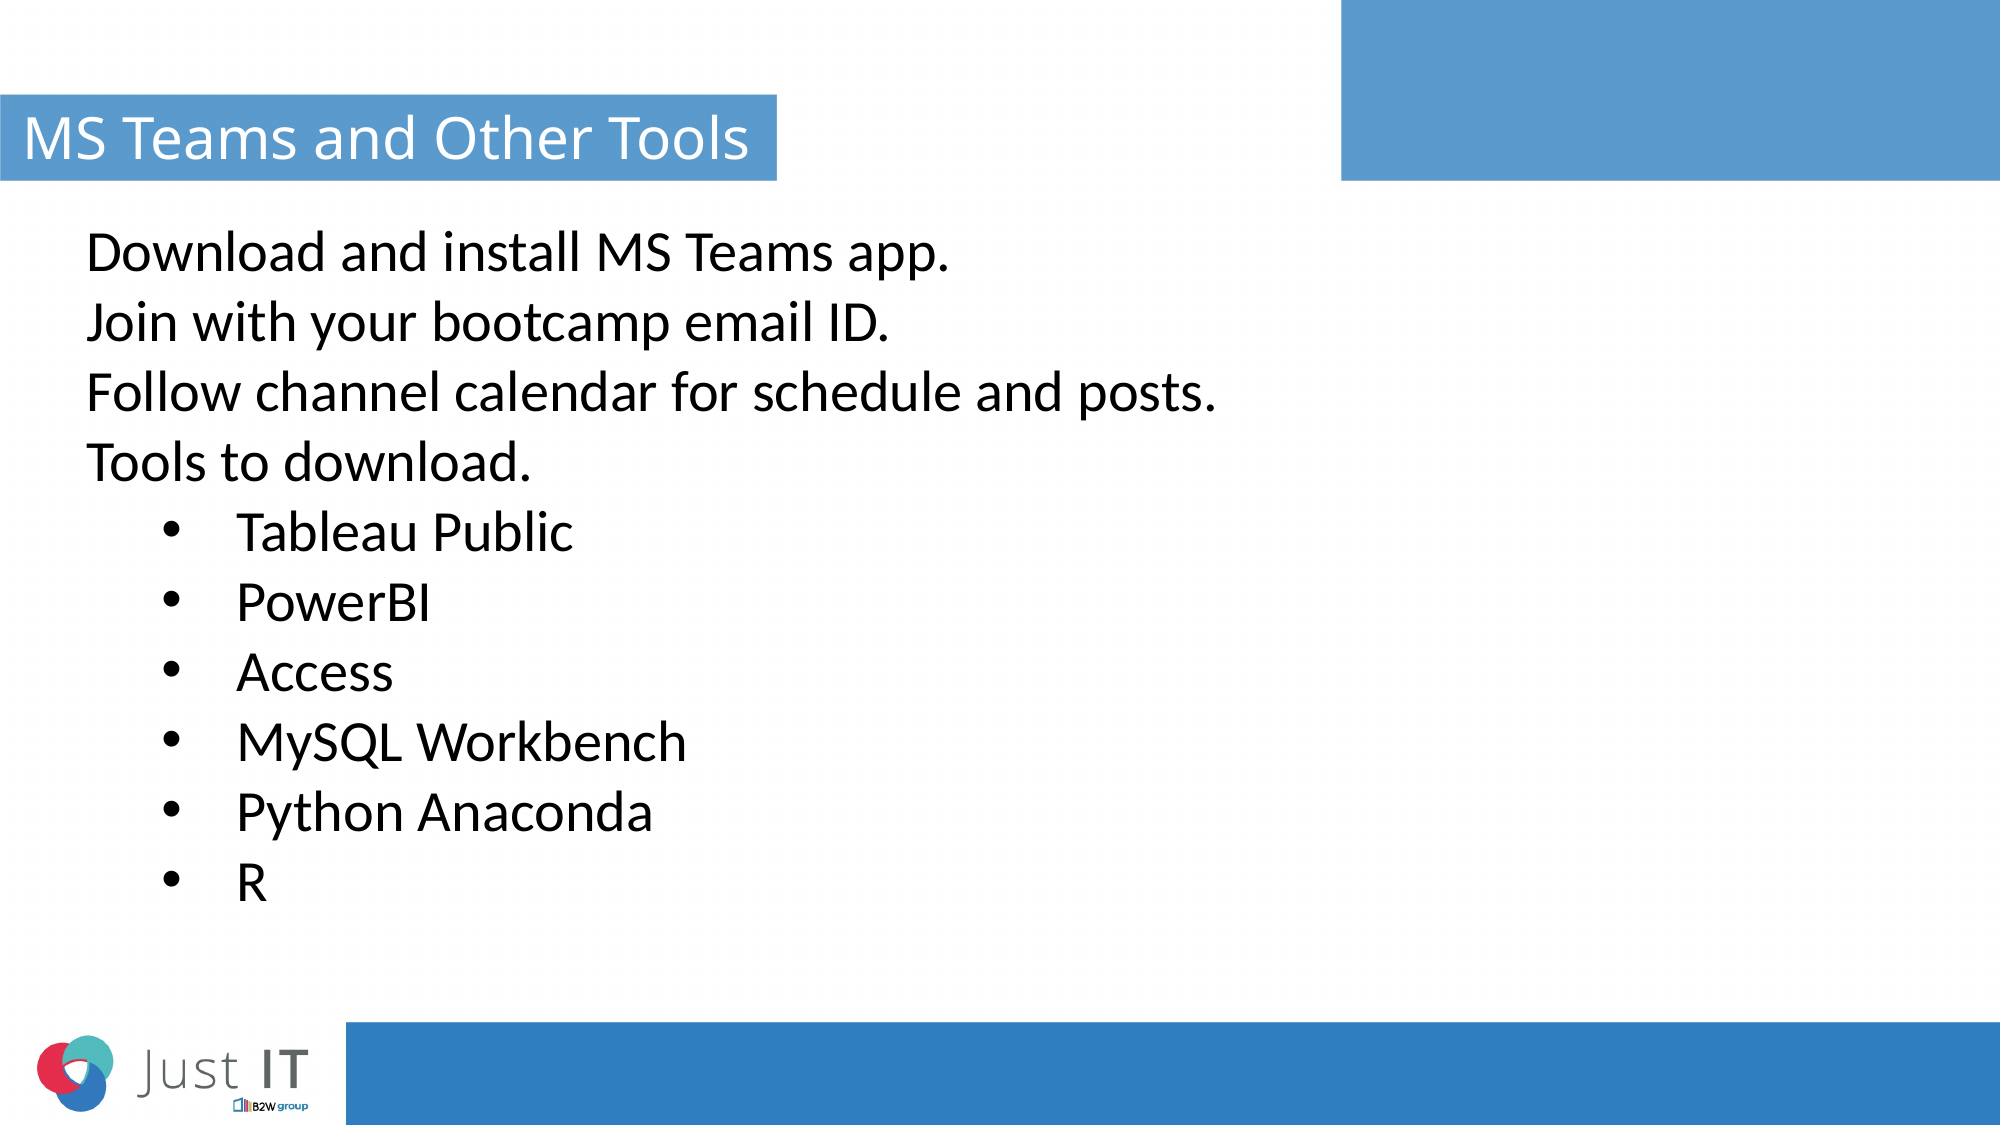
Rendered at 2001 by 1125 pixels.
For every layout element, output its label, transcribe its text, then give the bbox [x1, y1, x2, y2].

picture [0, 0, 2000, 1125]
text_box Download and install MS Teams app. Join with your bootcamp email ID. Follow channel calendar for schedule and posts. Tools to download. Tableau Public PowerBI Access MySQL Workbench Python Anaconda R [71, 205, 1652, 921]
title MS Teams and Other Tools [7, 55, 930, 227]
